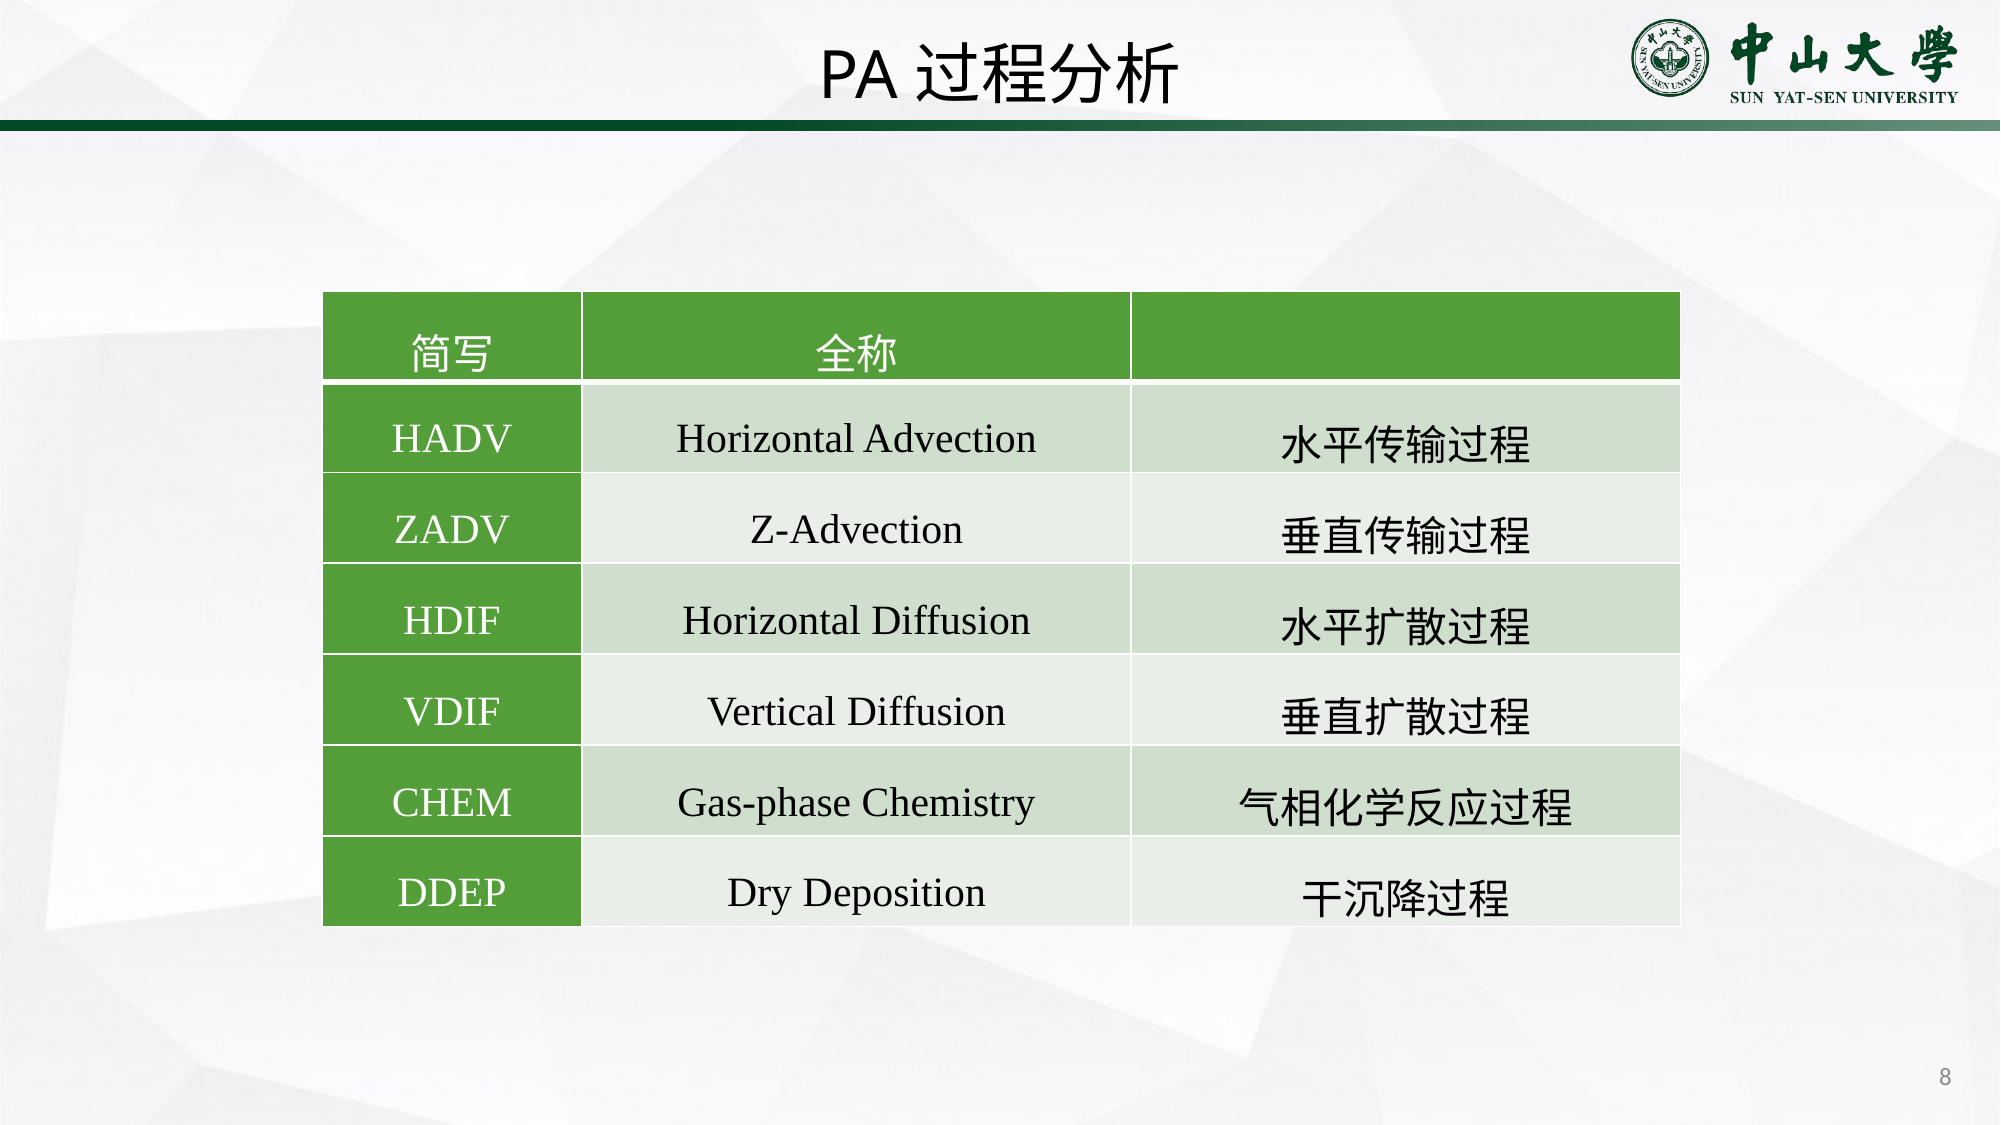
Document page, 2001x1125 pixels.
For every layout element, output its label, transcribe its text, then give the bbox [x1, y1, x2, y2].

text_box PA过程分析 [320, 24, 1610, 120]
slide_number 8 [1841, 1045, 1967, 1106]
picture [0, 0, 2001, 1125]
text_box [0, 119, 2000, 132]
